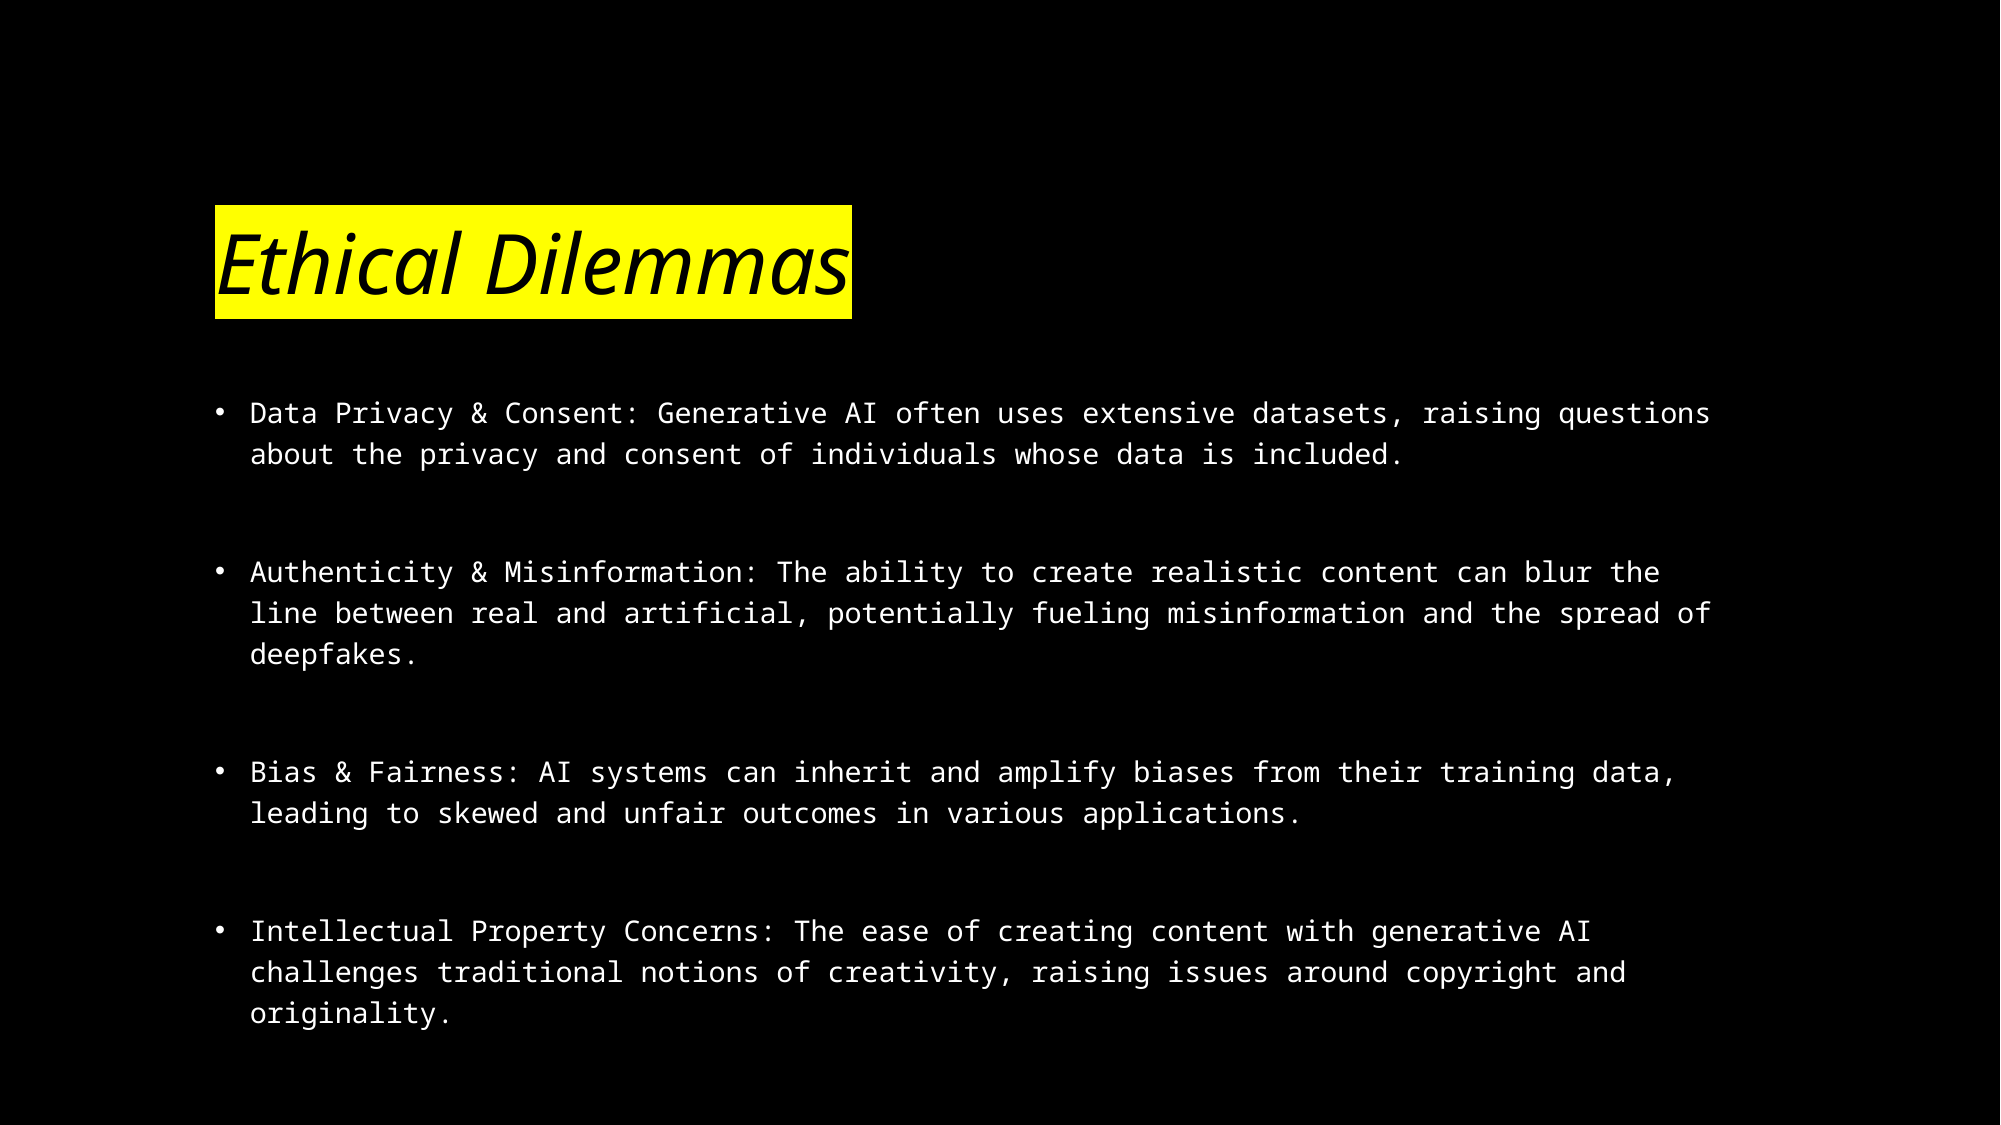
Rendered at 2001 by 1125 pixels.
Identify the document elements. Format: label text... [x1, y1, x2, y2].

list Data Privacy & Consent: Generative AI often uses extensive datasets, raising questions about the privacy and consent of individuals whose data is included. Authenticity & Misinformation: The ability to create realistic content can blur the line between real and artificial, potentially fueling misinformation and the spread of deepfakes. Bias & Fairness: AI systems can inherit and amplify biases from their training data, leading to skewed and unfair outcomes in various applications. Intellectual Property Concerns: The ease of creating content with generative AI challenges traditional notions of creativity, raising issues around copyright and originality. [200, 380, 1758, 1038]
title Ethical Dilemmas [200, 59, 1758, 319]
